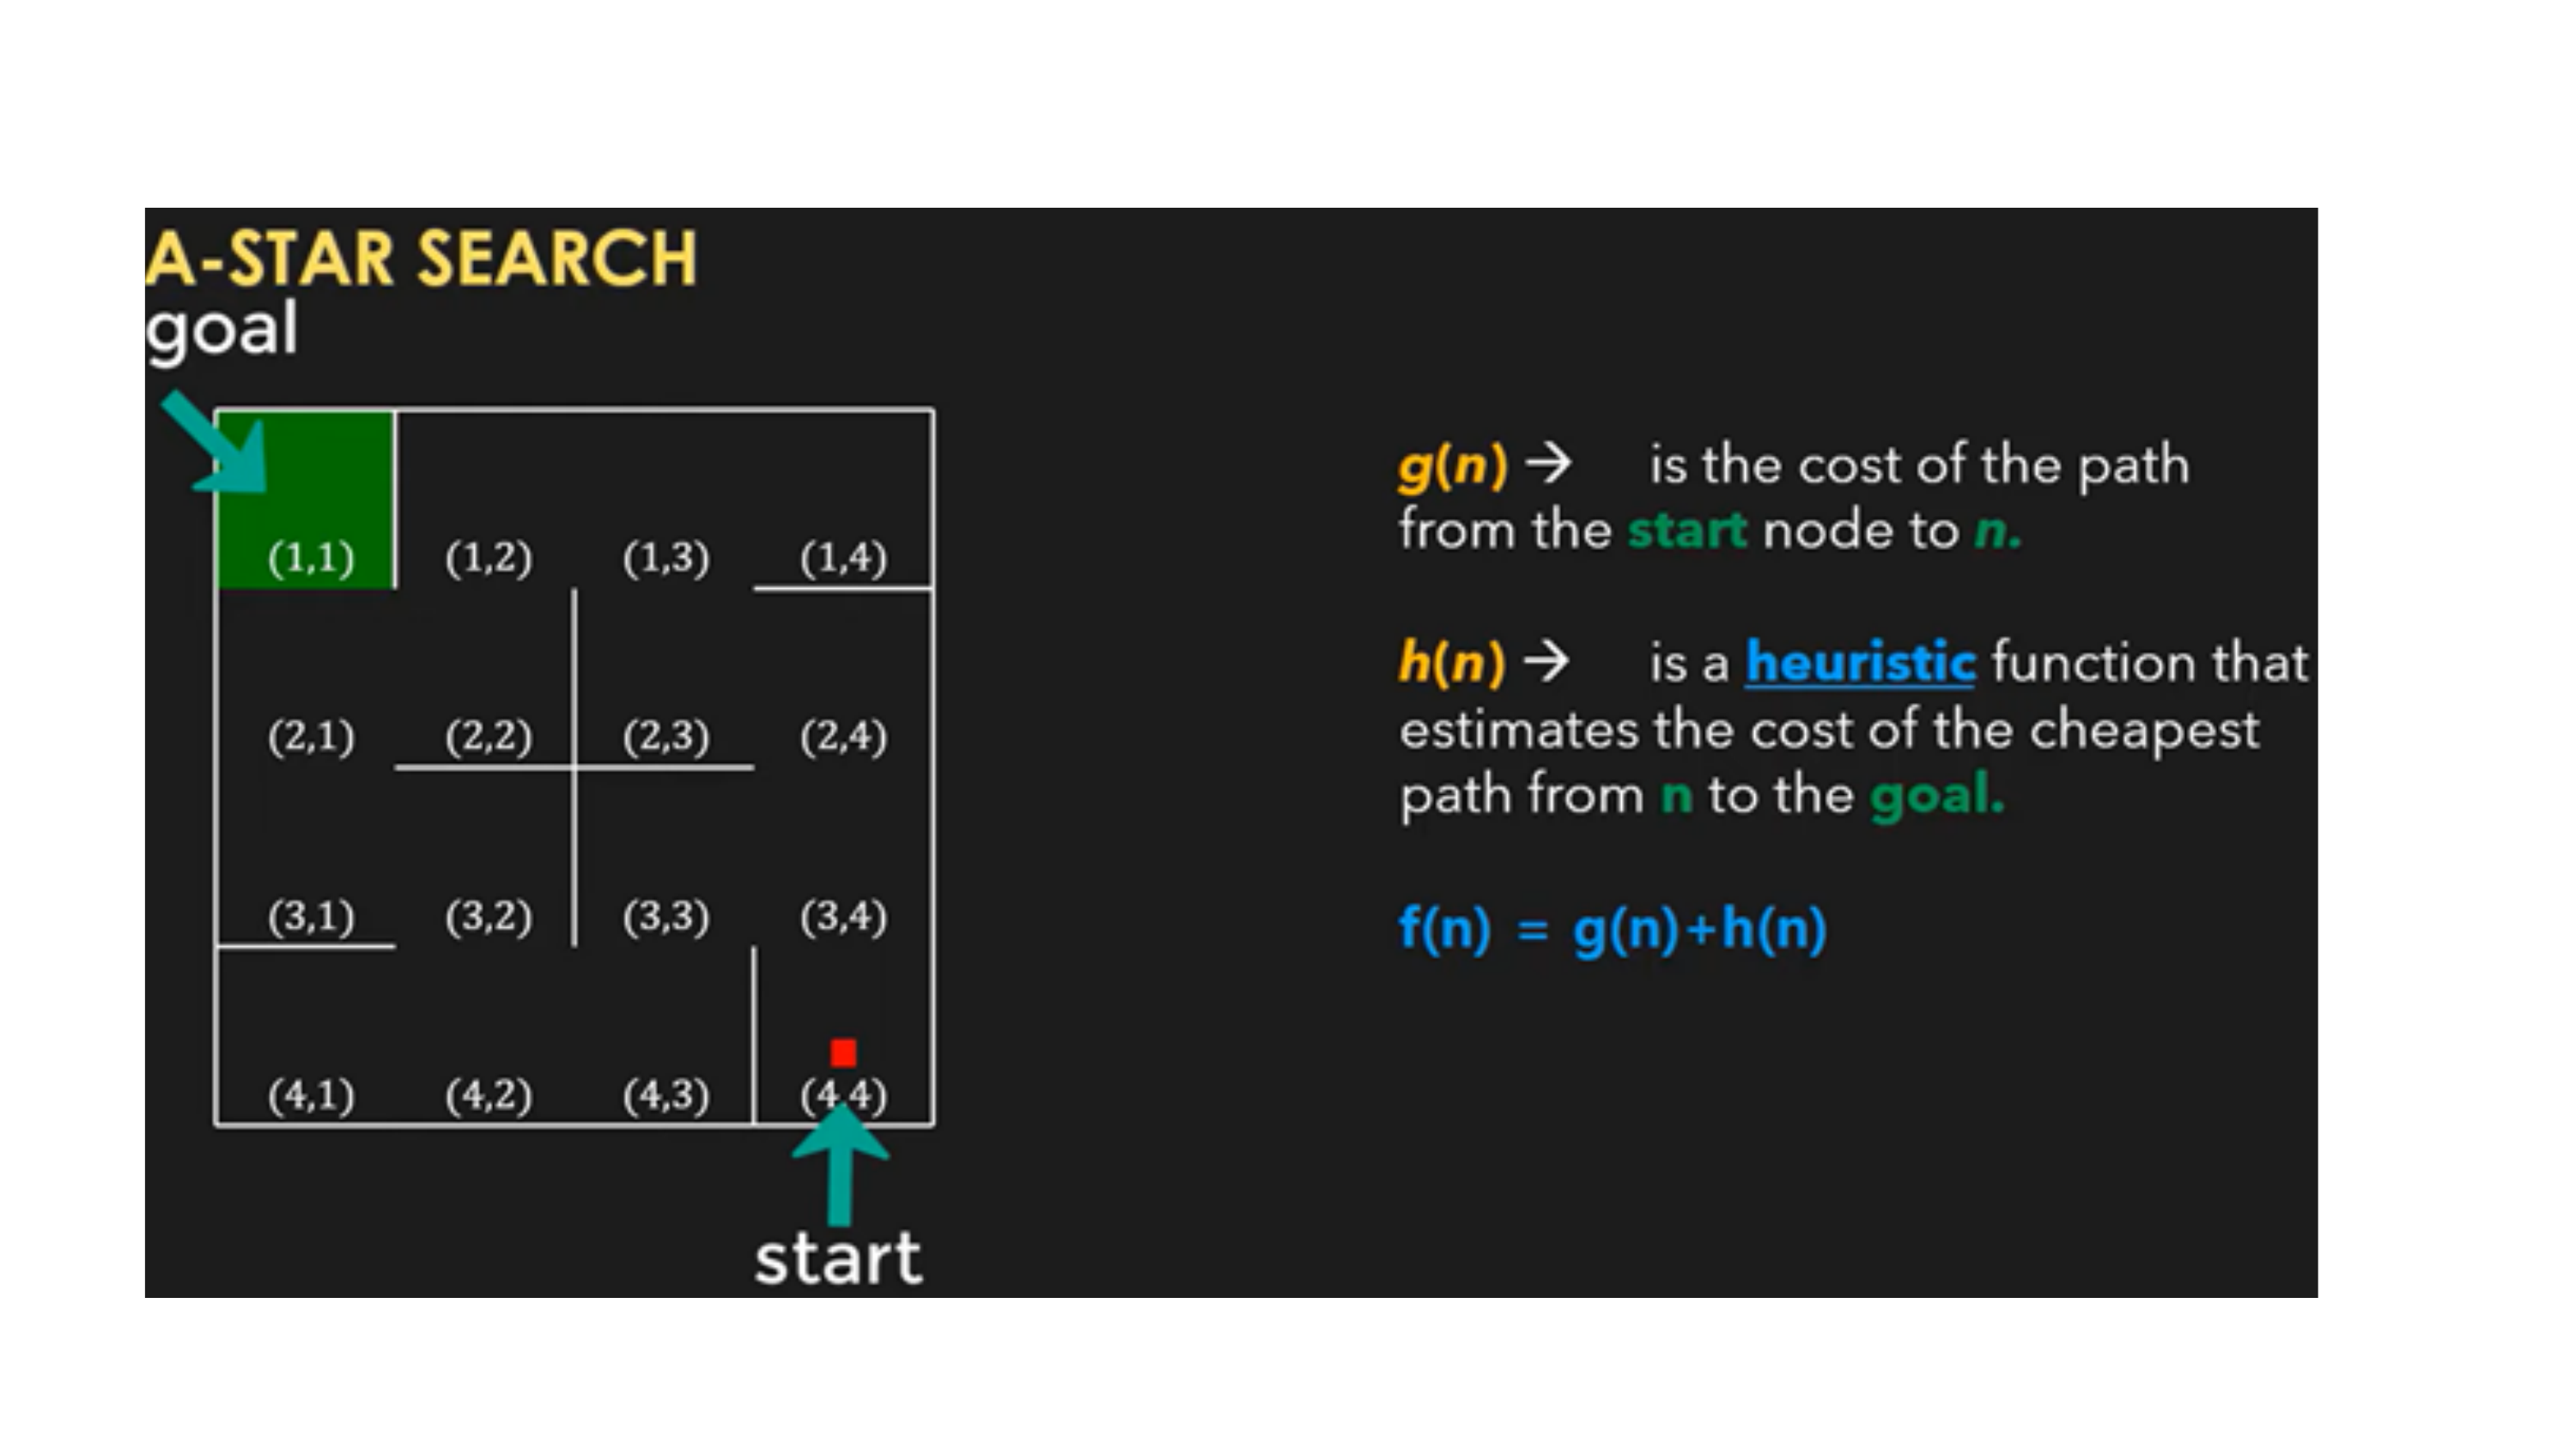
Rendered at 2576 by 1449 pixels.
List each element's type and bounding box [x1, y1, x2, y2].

text_box [144, 208, 2318, 1298]
